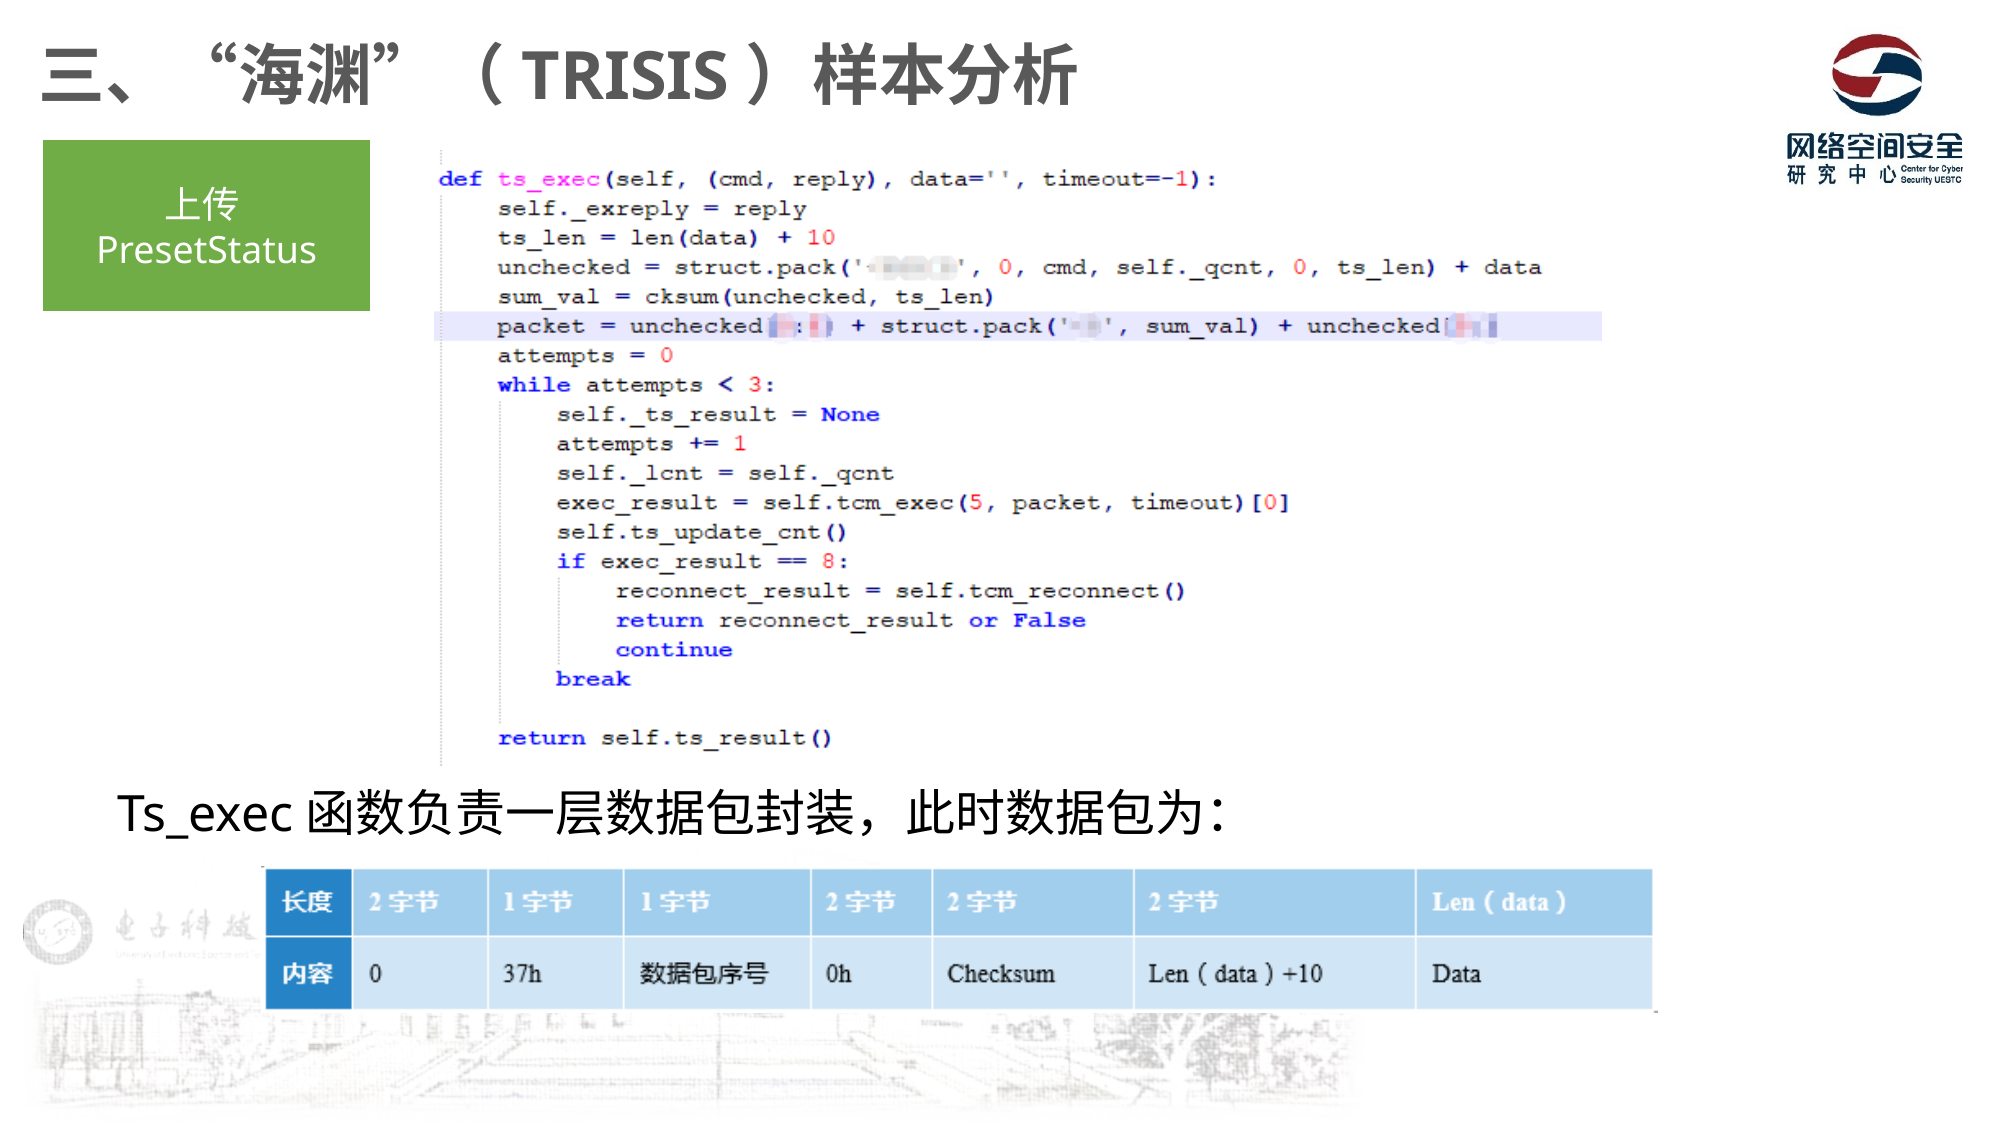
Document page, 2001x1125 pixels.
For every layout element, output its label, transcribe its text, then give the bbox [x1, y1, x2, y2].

picture [1787, 26, 1963, 191]
picture [434, 150, 1602, 766]
picture [261, 866, 1658, 1013]
text_box 上传PresetStatus [40, 137, 374, 314]
text_box 三、“海渊”（TRISIS）样本分析 [23, 25, 1678, 121]
text_box Ts_exec函数负责一层数据包封装，此时数据包为： [102, 774, 1271, 849]
